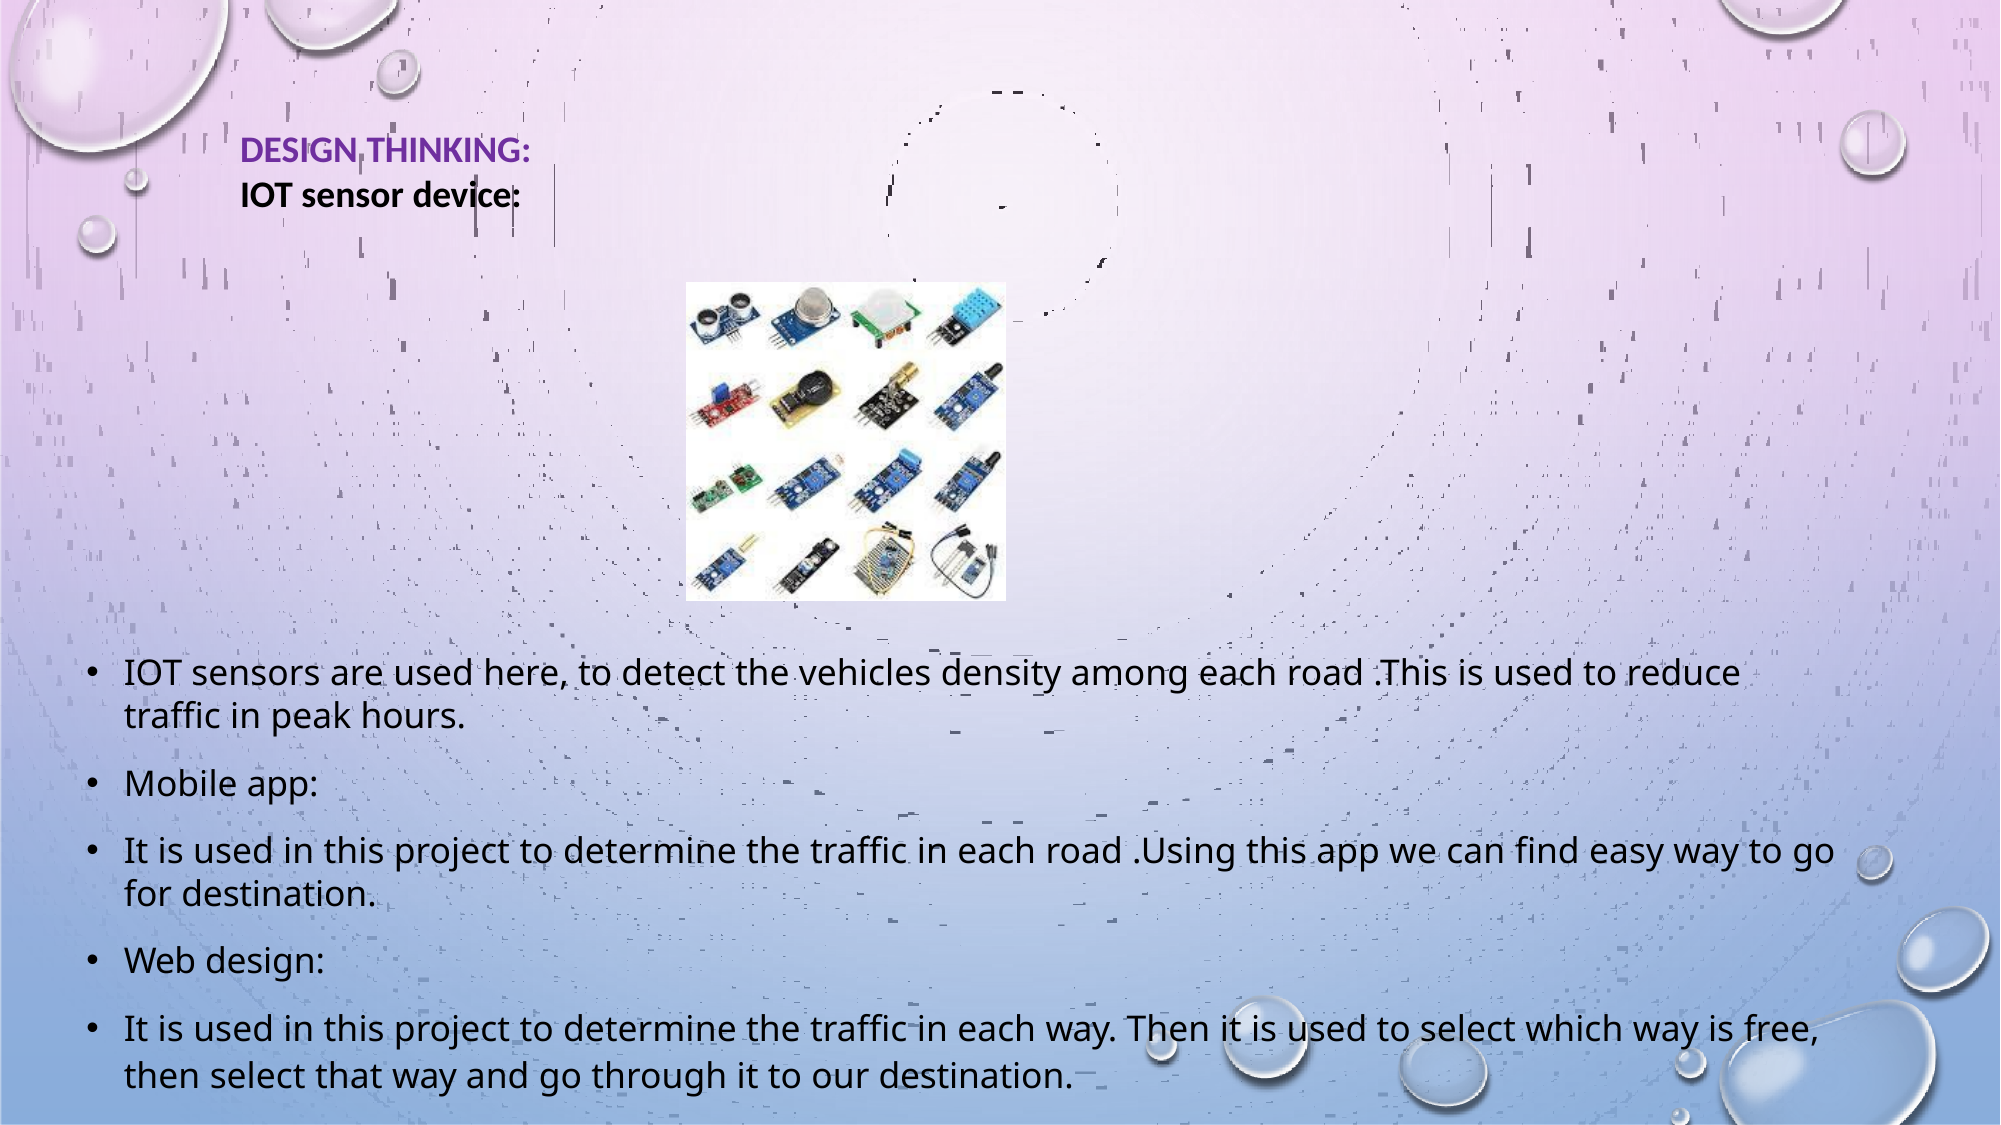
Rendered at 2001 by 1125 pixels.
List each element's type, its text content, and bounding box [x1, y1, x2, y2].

picture [0, 0, 2000, 1125]
title DESIGN THINKING: IOT sensor device: [156, 109, 1844, 314]
text_box IOT sensors are used here, to detect the vehicles density among each road .This is used to reduce traffic in peak hours. Mobile app: It is used in this project to determine the traffic in each road .Using this app we can find easy way to go for destination. Web design: It is used in this project to determine the traffic in each way. Then it is used to select which way is free, then select that way and go through it to our destination. [84, 648, 1847, 1096]
